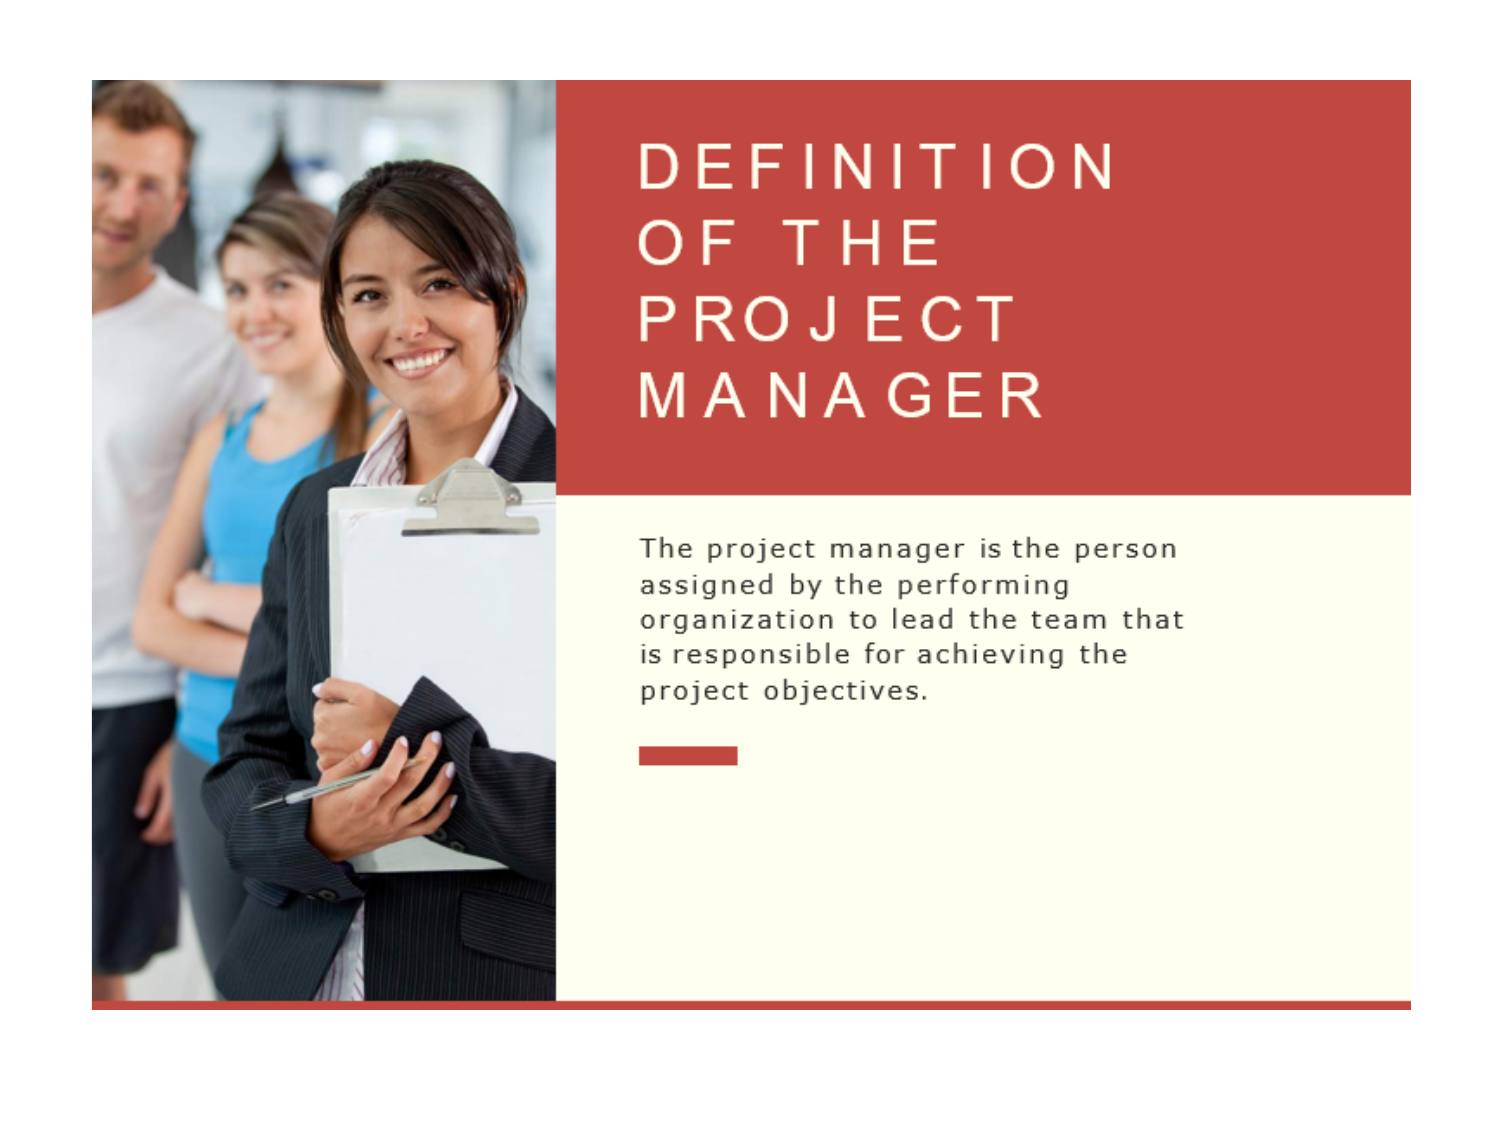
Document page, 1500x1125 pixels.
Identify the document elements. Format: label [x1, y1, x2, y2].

picture [91, 80, 1412, 1010]
